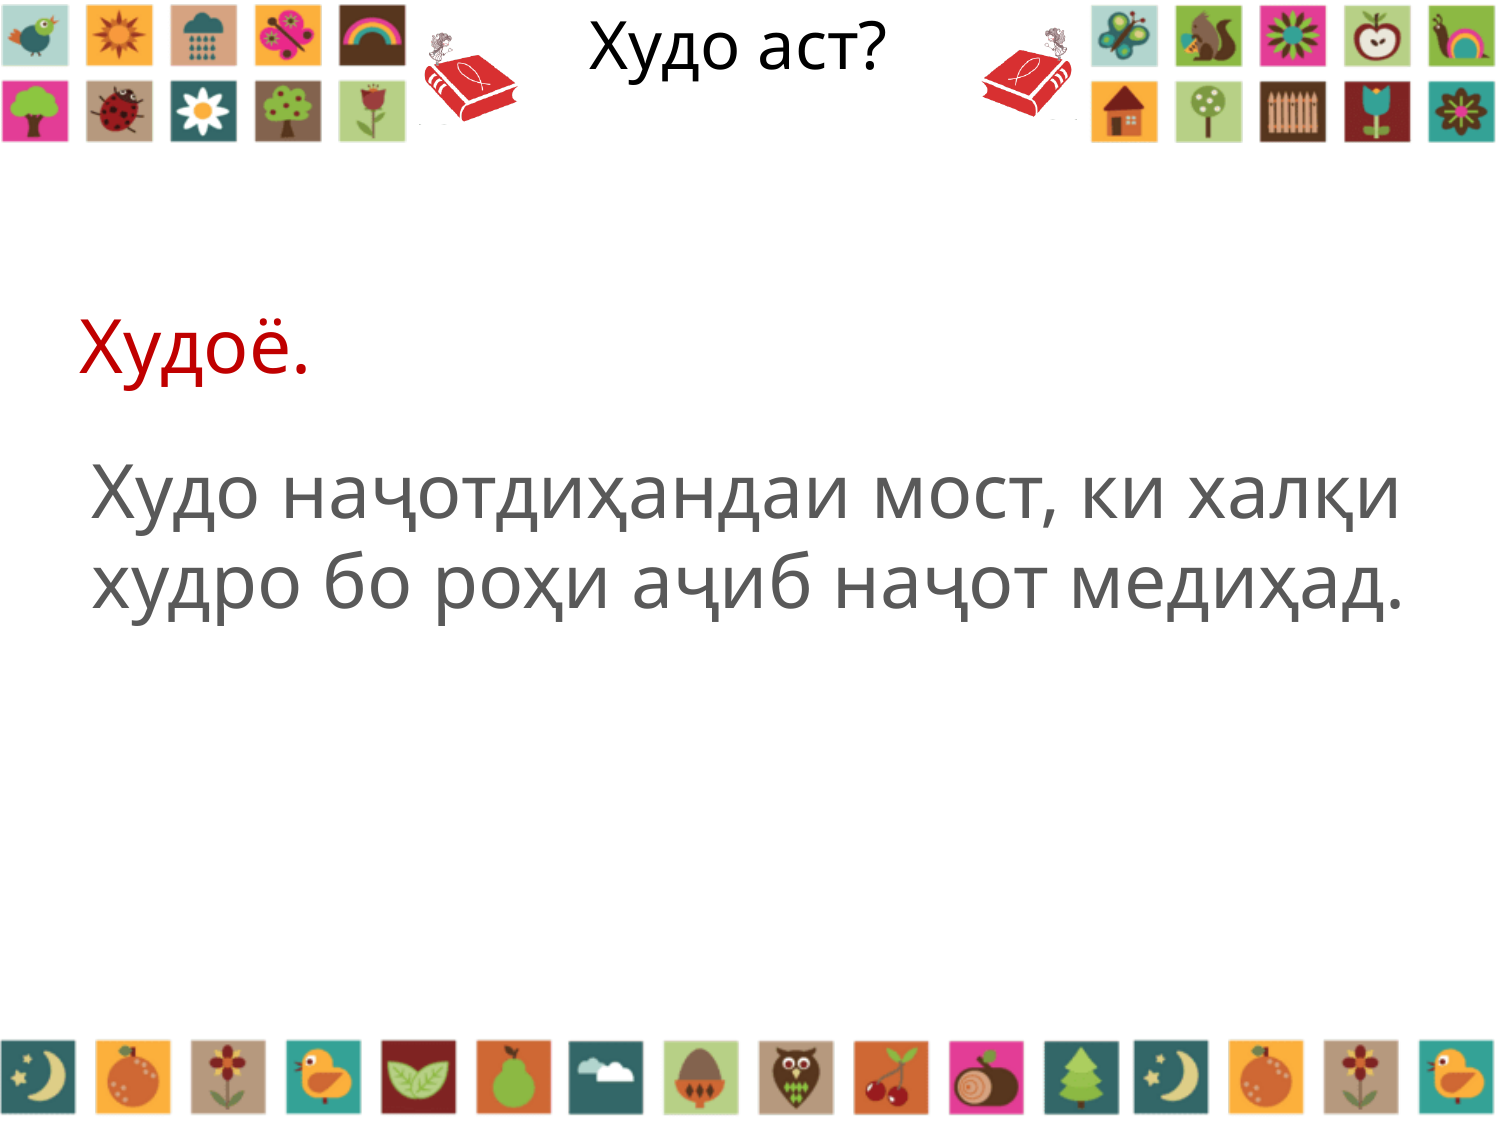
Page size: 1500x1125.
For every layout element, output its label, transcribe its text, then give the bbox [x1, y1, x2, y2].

picture [0, 3, 550, 150]
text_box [0, 1028, 1500, 1118]
picture [950, 3, 1500, 150]
text_box Худоё. [64, 290, 1412, 396]
text_box Худо наҷотдиҳандаи мост, ки халқи худро бо роҳи аҷиб наҷот медиҳад. [76, 436, 1424, 632]
text_box Худо аст? [414, 0, 1080, 91]
